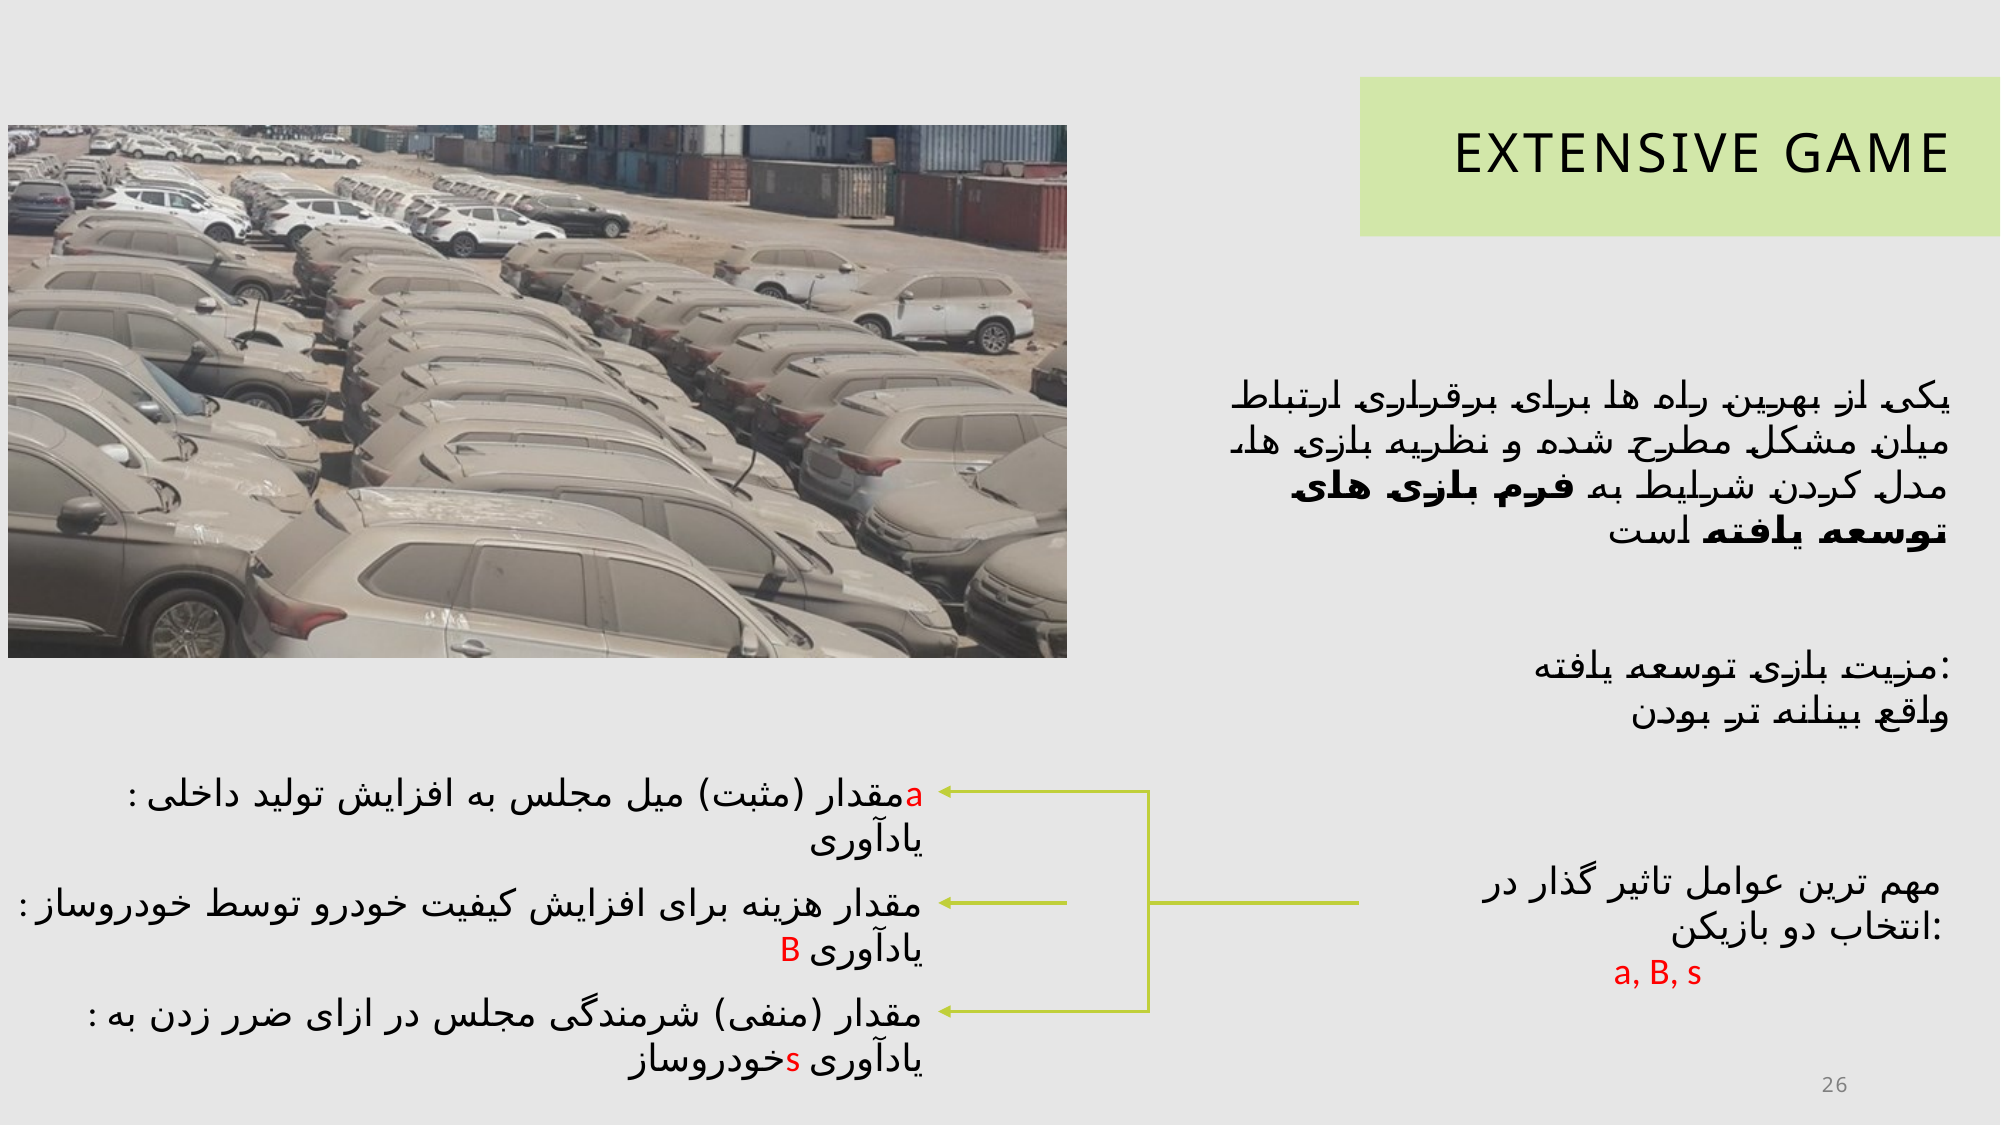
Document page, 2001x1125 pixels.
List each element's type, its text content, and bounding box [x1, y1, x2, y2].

text_box : مقدار (منفی) شرمندگی مجلس در ازای ضرر زدن به خودروسازs یادآوری [0, 981, 939, 1086]
title Extensive game [1358, 77, 1966, 236]
picture [8, 125, 1067, 658]
text_box : مقدار هزینه برای افزایش کیفیت خودرو توسط خودروساز B یادآوری [0, 871, 938, 977]
text_box : مقدار (مثبت) میل مجلس به افزایش تولید داخلیa یادآوری [0, 761, 939, 867]
slide_number 26 [1412, 1068, 1863, 1103]
text_box مهم ترین عوامل تاثیر گذار در انتخاب دو بازیکن: a, B, s [1359, 849, 1957, 1000]
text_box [938, 902, 1359, 1012]
footer یکی از بهرین راه ها برای برقراری ارتباط میان مشکل مطرح شده و نظریه بازی ها، مدل کردن شرایط به فرم بازی های توسعه یافته است مزیت بازی توسعه یافته: واقع بینانه تر بودن [1154, 343, 1966, 850]
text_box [938, 791, 1359, 902]
